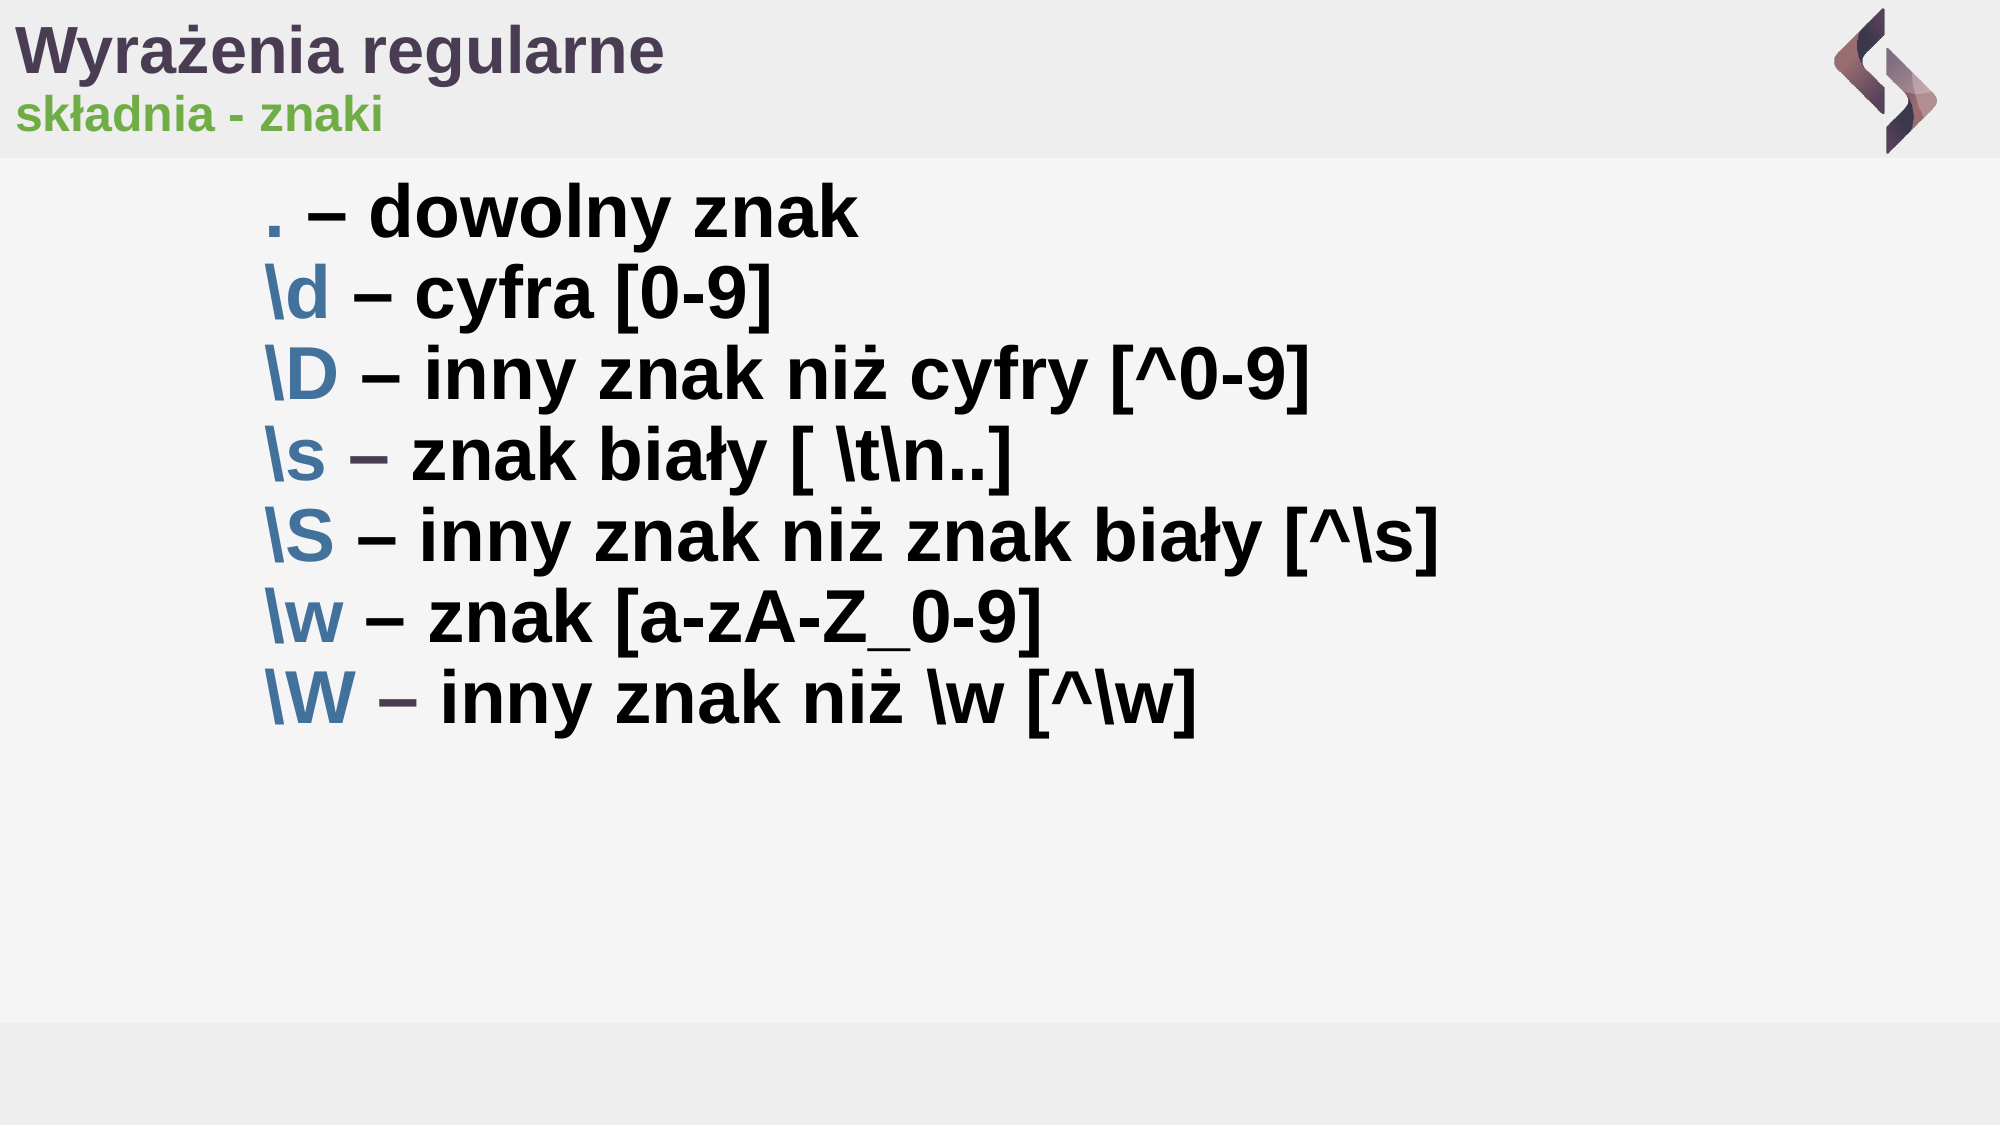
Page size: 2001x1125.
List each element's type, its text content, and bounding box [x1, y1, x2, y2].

picture [1787, 0, 2001, 166]
title Wyrażenia regularne składnia - znaki [0, 0, 1788, 158]
title . – dowolny znak \d – cyfra [0-9] \D – inny znak niż cyfry [^0-9] \s – znak biały [ \t\n..] \S – inny znak niż znak biały [^\s] \w – znak [a-zA-Z_0-9] \W – inny znak niż \w [^\w] [249, 157, 1750, 1023]
